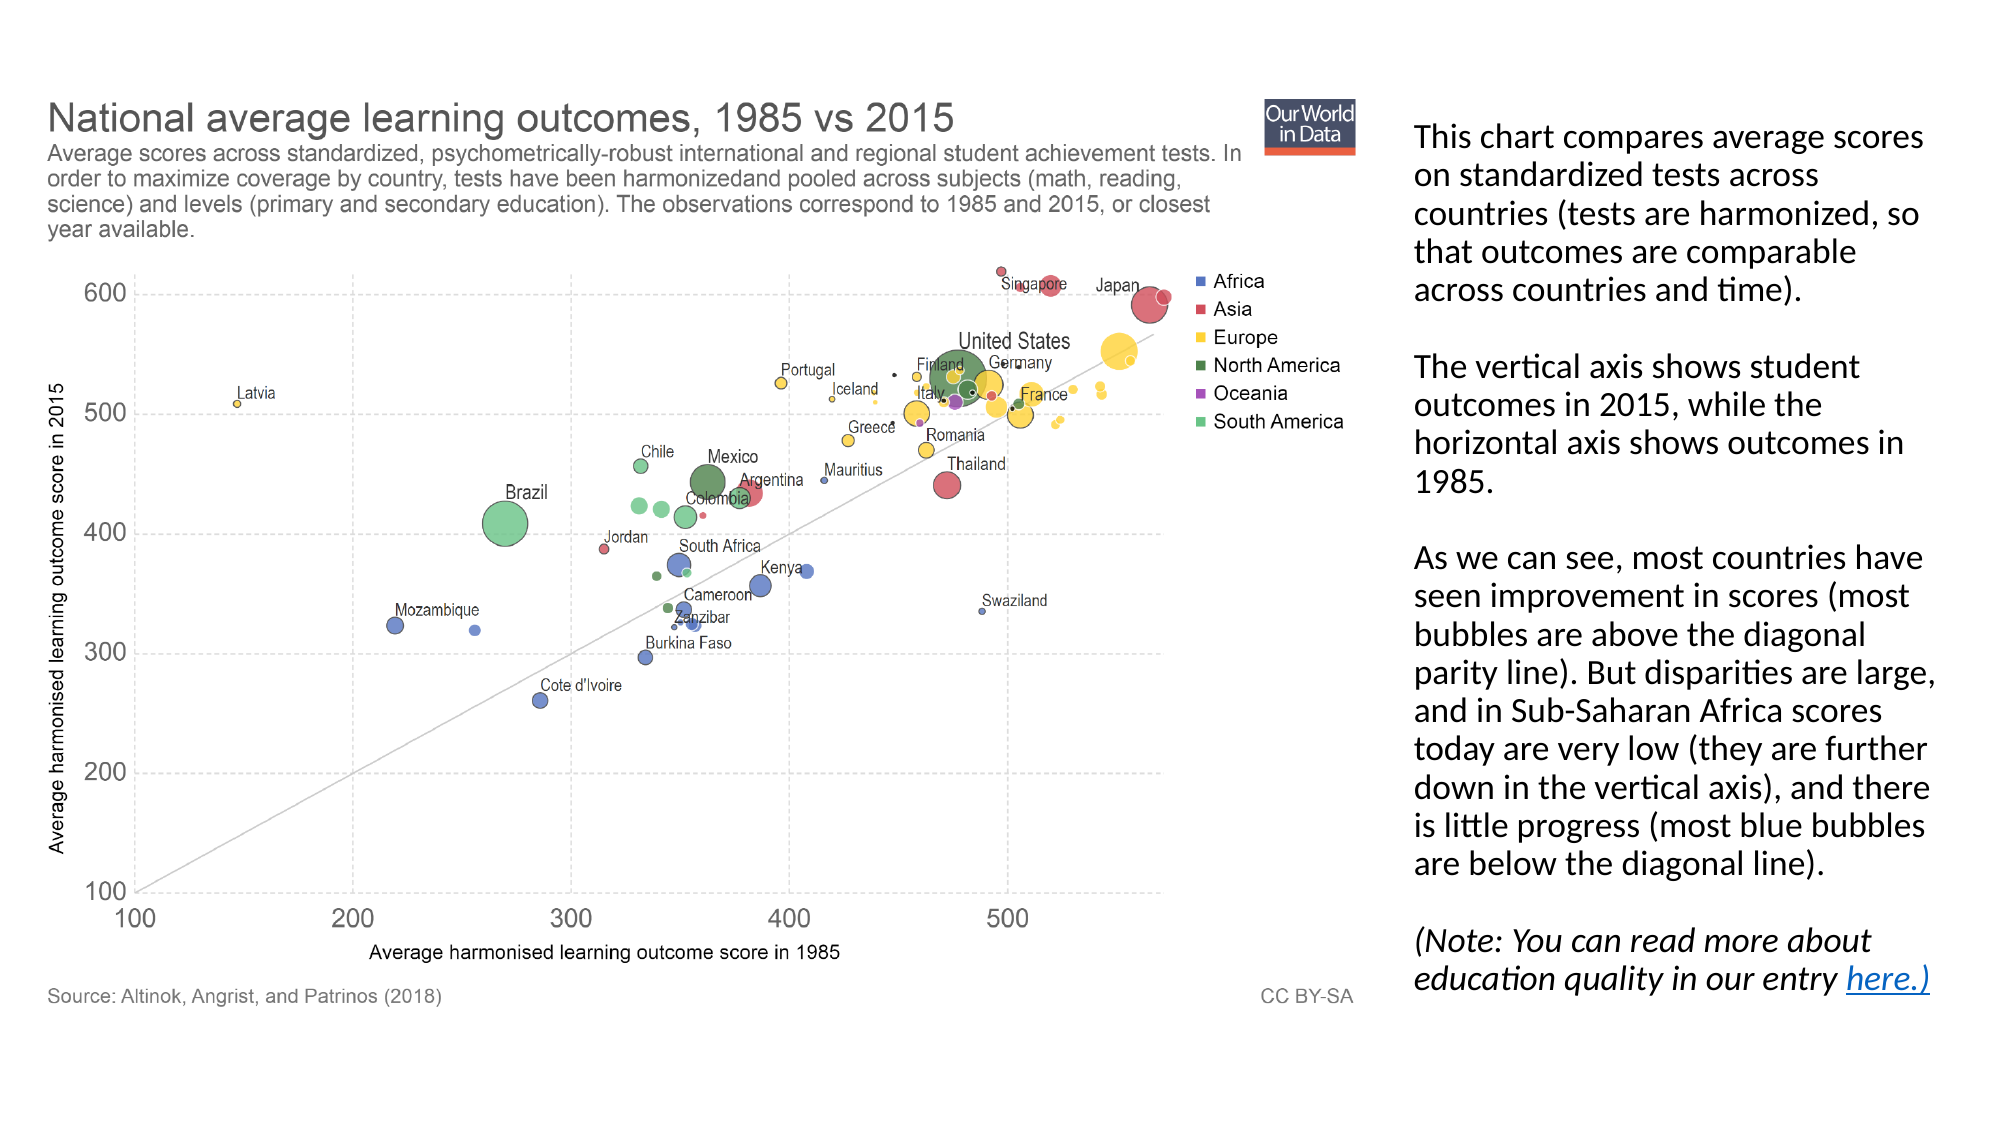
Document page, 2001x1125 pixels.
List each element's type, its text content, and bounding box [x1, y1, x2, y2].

picture [23, 75, 1379, 1032]
list This chart compares average scores on standardized tests across countries (tests are harmonized, so that outcomes are comparable across countries and time). The vertical axis shows student outcomes in 2015, while the horizontal axis shows outcomes in 1985. As we can see, most countries have seen improvement in scores (most bubbles are above the diagonal parity line). But disparities are large, and in Sub-Saharan Africa scores today are very low (they are further down in the vertical axis), and there is little progress (most blue bubbles are below the diagonal line). (Note: You can read more about education quality in our entry here.) [1398, 110, 1962, 692]
